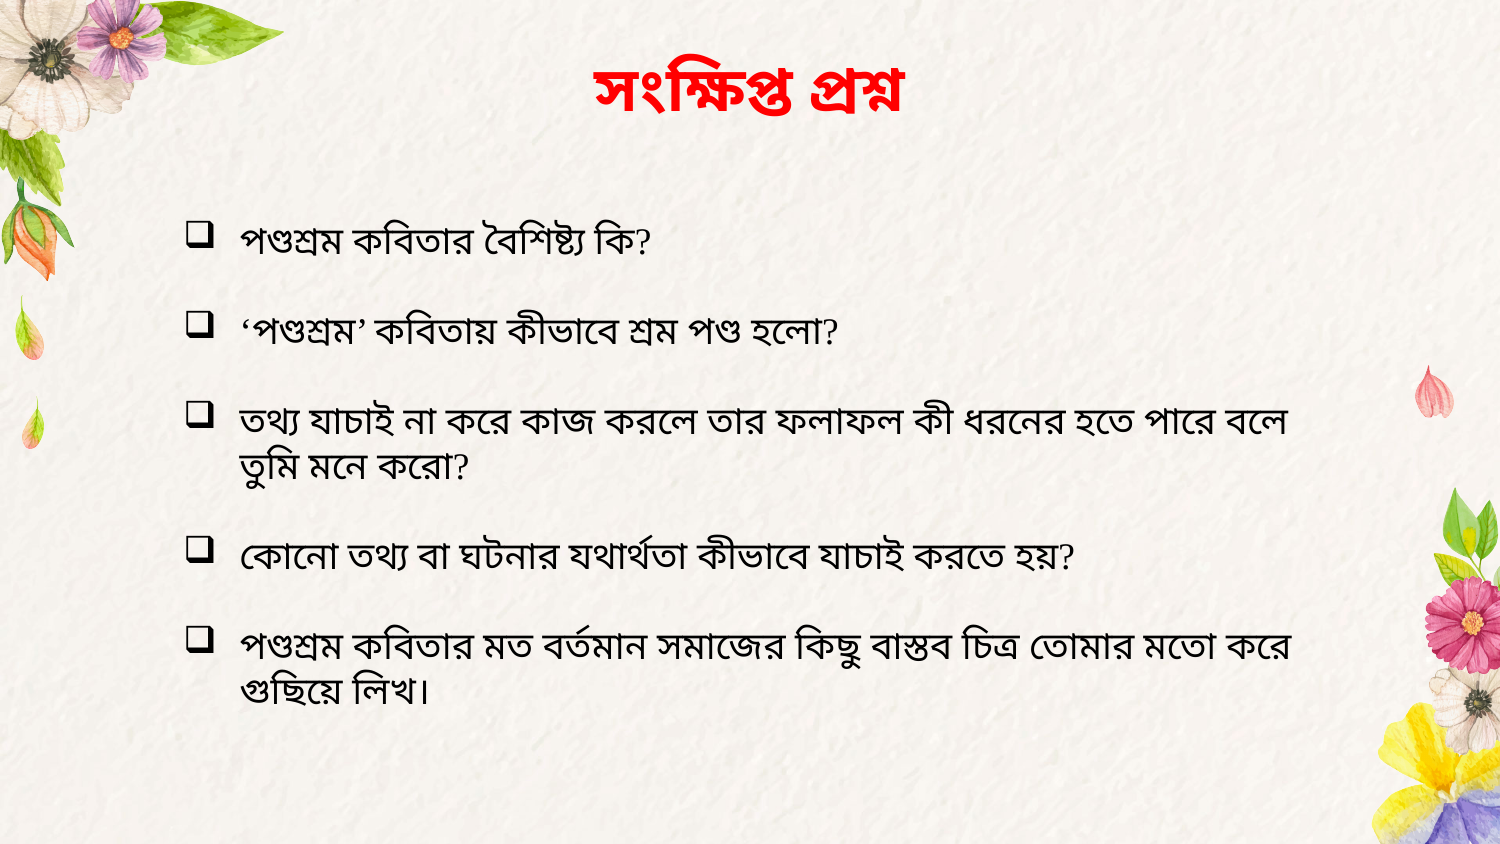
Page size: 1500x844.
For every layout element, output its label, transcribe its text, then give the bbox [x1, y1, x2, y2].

picture [0, 0, 1500, 844]
text_box পণ্ডশ্রম কবিতার বৈশিষ্ট্য কি? ‘পণ্ডশ্রম’ কবিতায় কীভাবে শ্রম পণ্ড হলো? তথ্য যাচাই না করে কাজ করলে তার ফলাফল কী ধরনের হতে পারে বলে তুমি মনে করো? কোনো তথ্য বা ঘটনার যথার্থতা কীভাবে যাচাই করতে হয়? পণ্ডশ্রম কবিতার মত বর্তমান সমাজের কিছু বাস্তব চিত্র তোমার মতো করে গুছিয়ে লিখ। [168, 209, 1332, 720]
text_box সংক্ষিপ্ত প্রশ্ন [548, 41, 951, 132]
